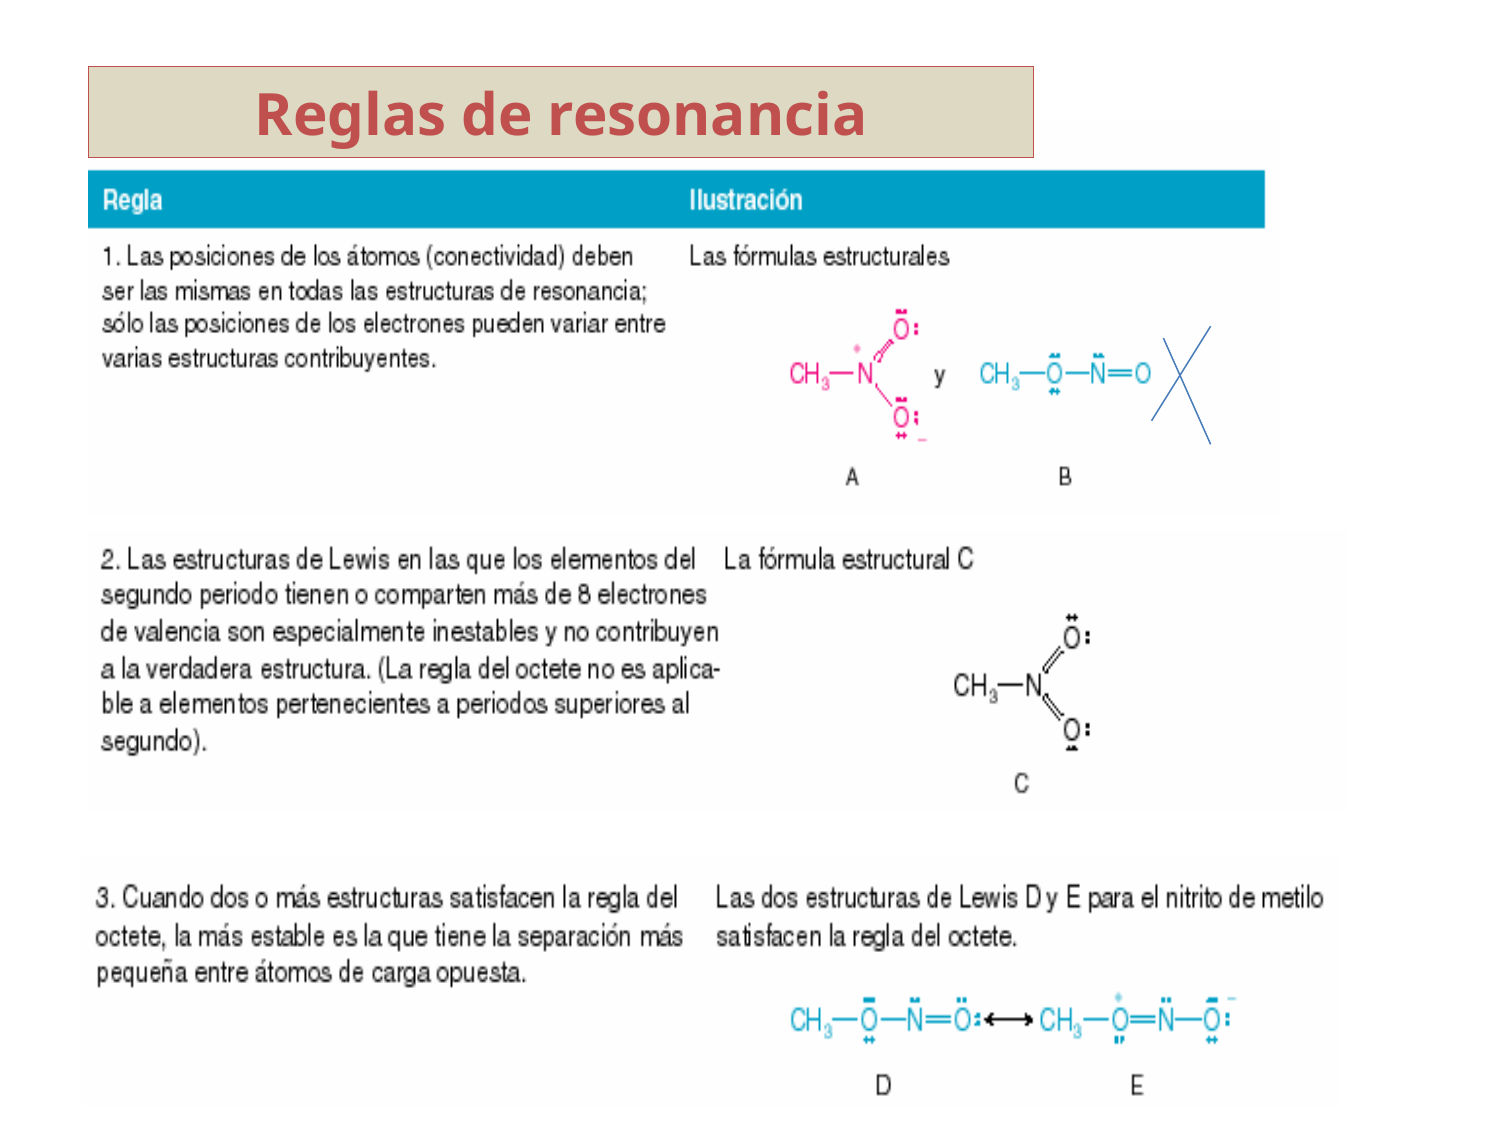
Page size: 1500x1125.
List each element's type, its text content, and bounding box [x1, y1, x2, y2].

title Reglas de resonancia [88, 66, 1034, 119]
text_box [1163, 337, 1211, 445]
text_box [1151, 325, 1211, 421]
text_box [88, 120, 1400, 516]
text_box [88, 530, 1411, 811]
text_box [80, 857, 1411, 1106]
